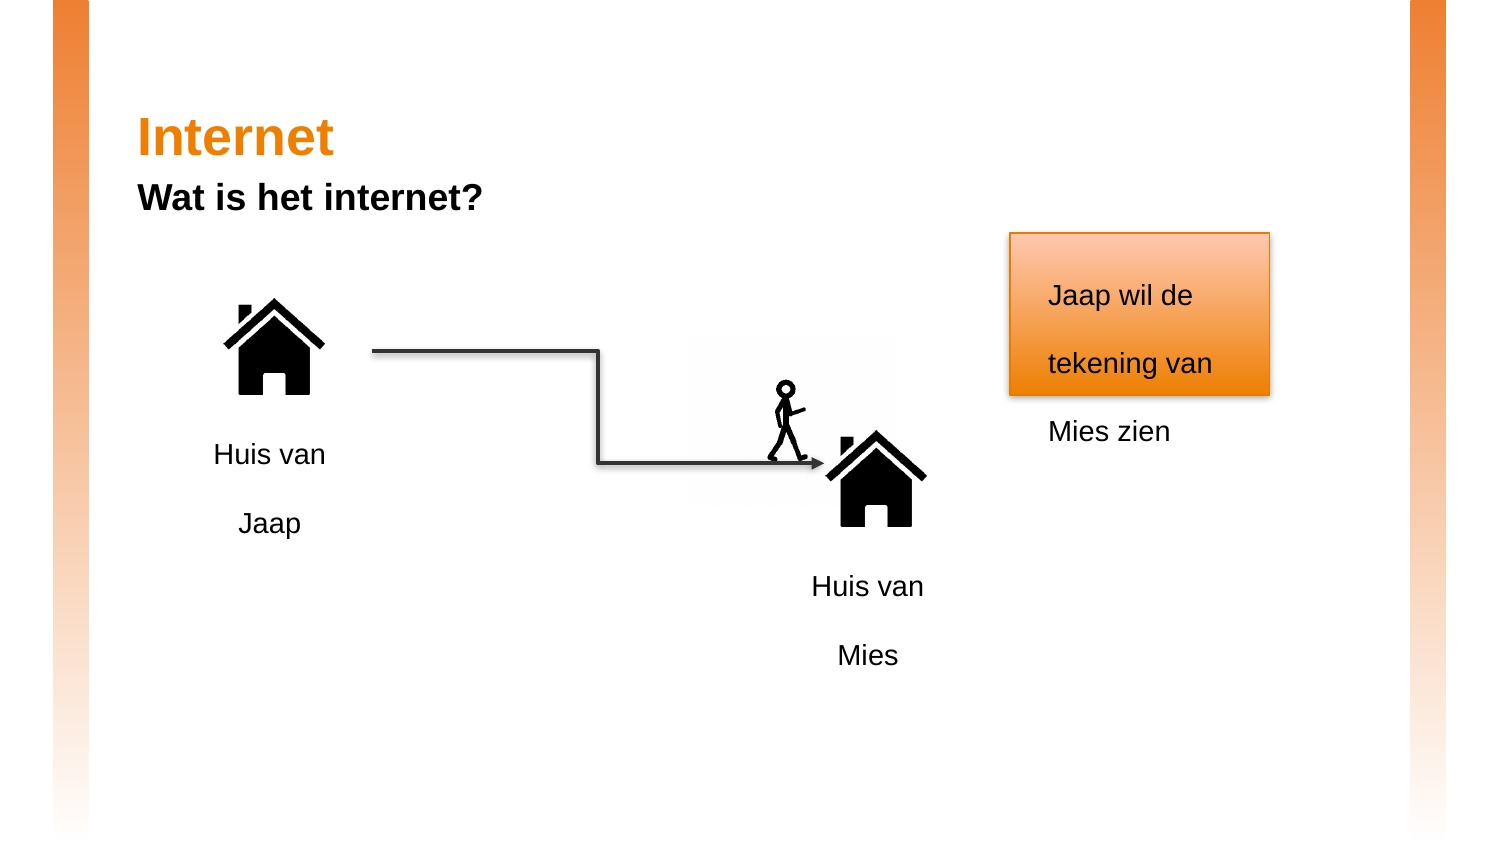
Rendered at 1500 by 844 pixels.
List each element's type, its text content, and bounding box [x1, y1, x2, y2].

picture [688, 334, 927, 528]
list Wat is het internet? [122, 165, 1400, 210]
title Internet [122, 94, 1400, 165]
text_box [371, 350, 825, 464]
picture [223, 298, 325, 395]
text_box Jaap wil de tekening van Mies zien [1033, 235, 1282, 455]
text_box Huis van Jaap [171, 394, 369, 547]
text_box Huis van Mies [773, 526, 963, 679]
text_box [1009, 232, 1270, 396]
